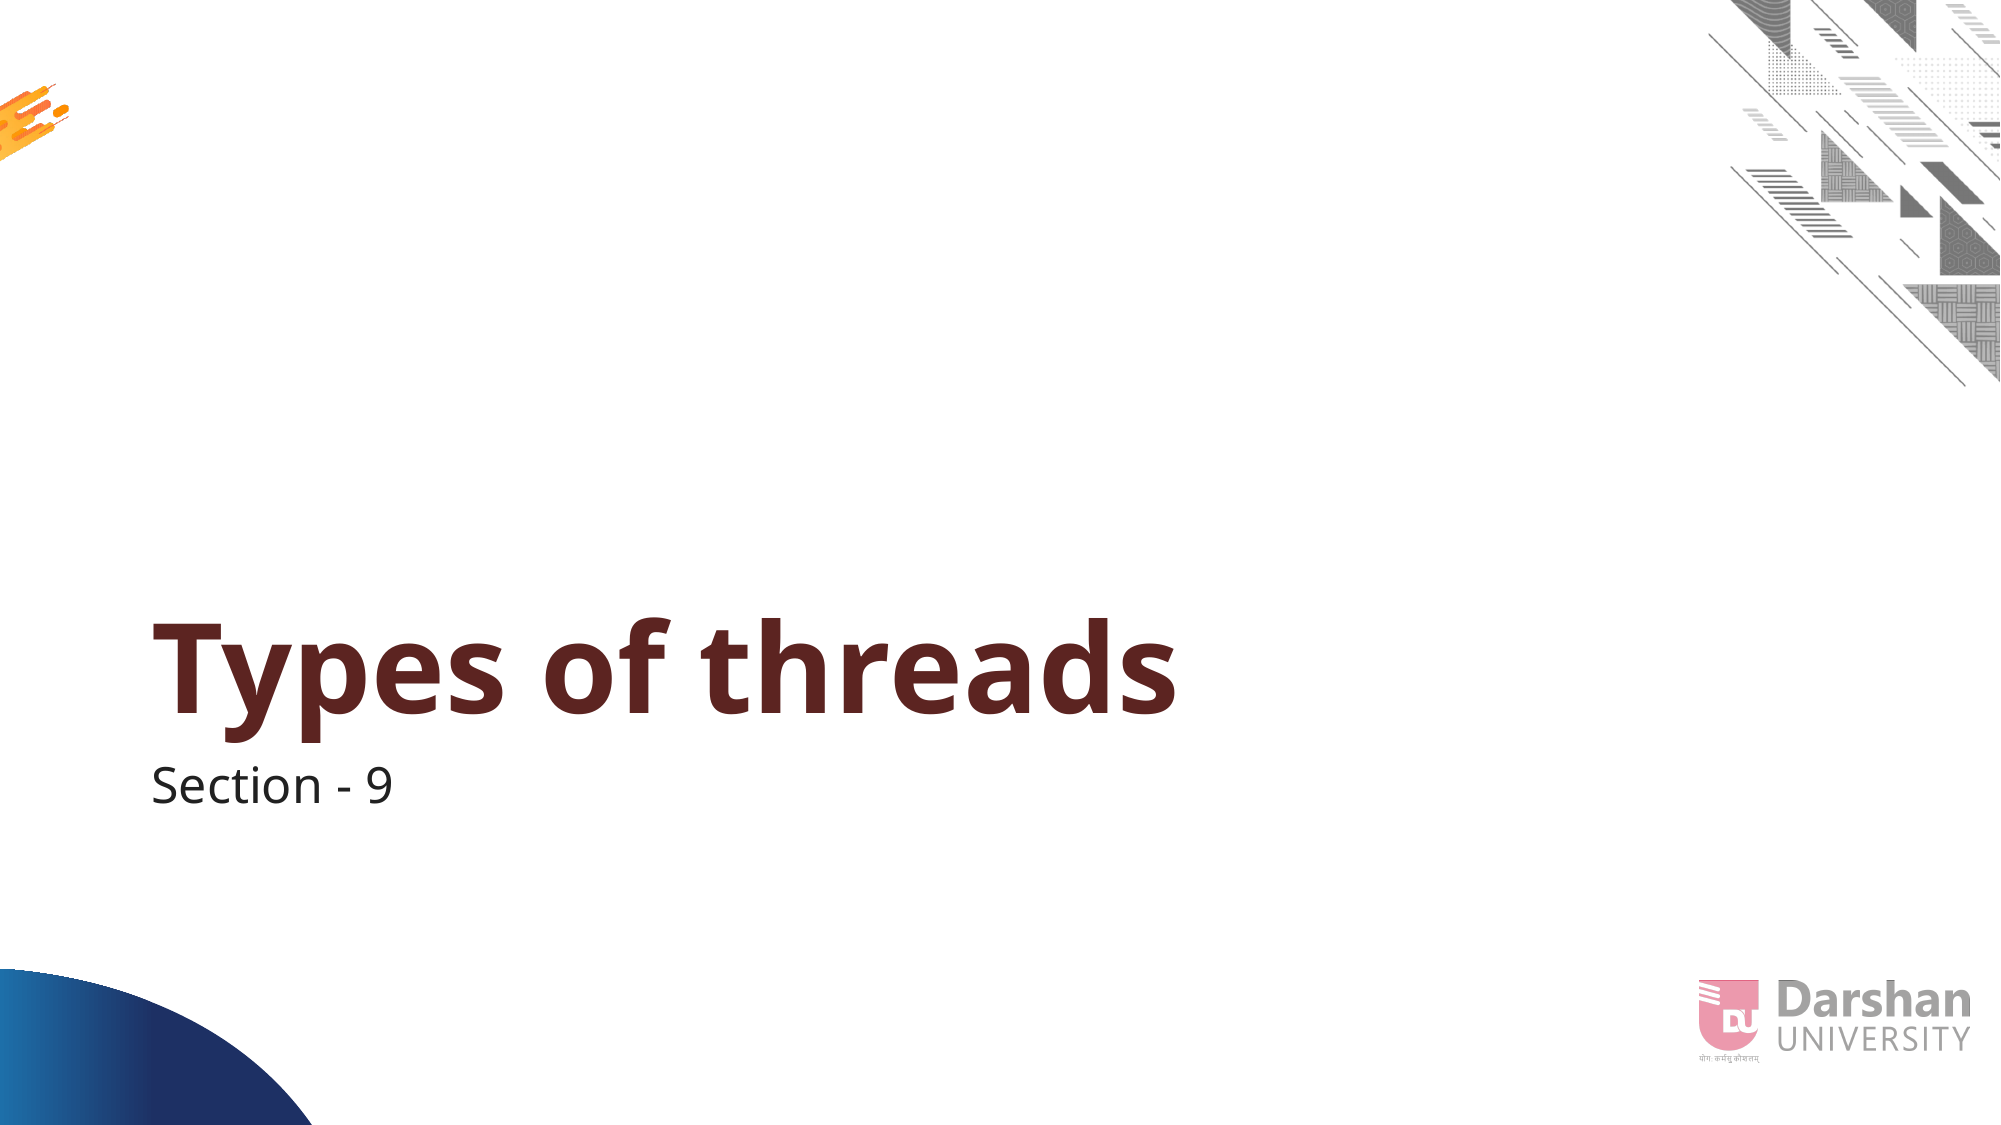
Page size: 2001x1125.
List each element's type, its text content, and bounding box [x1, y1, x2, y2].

picture [0, 65, 90, 193]
list Section - 9 [136, 752, 1862, 999]
list Gantt Chart Average Turnaround Time: (10+15+15+17)/4 = 14.25 ms. Average Waiting Time: (0+9+13+13)/4 = 8.75 ms. [1699, 980, 1970, 1063]
title Types of threads [136, 280, 1862, 749]
